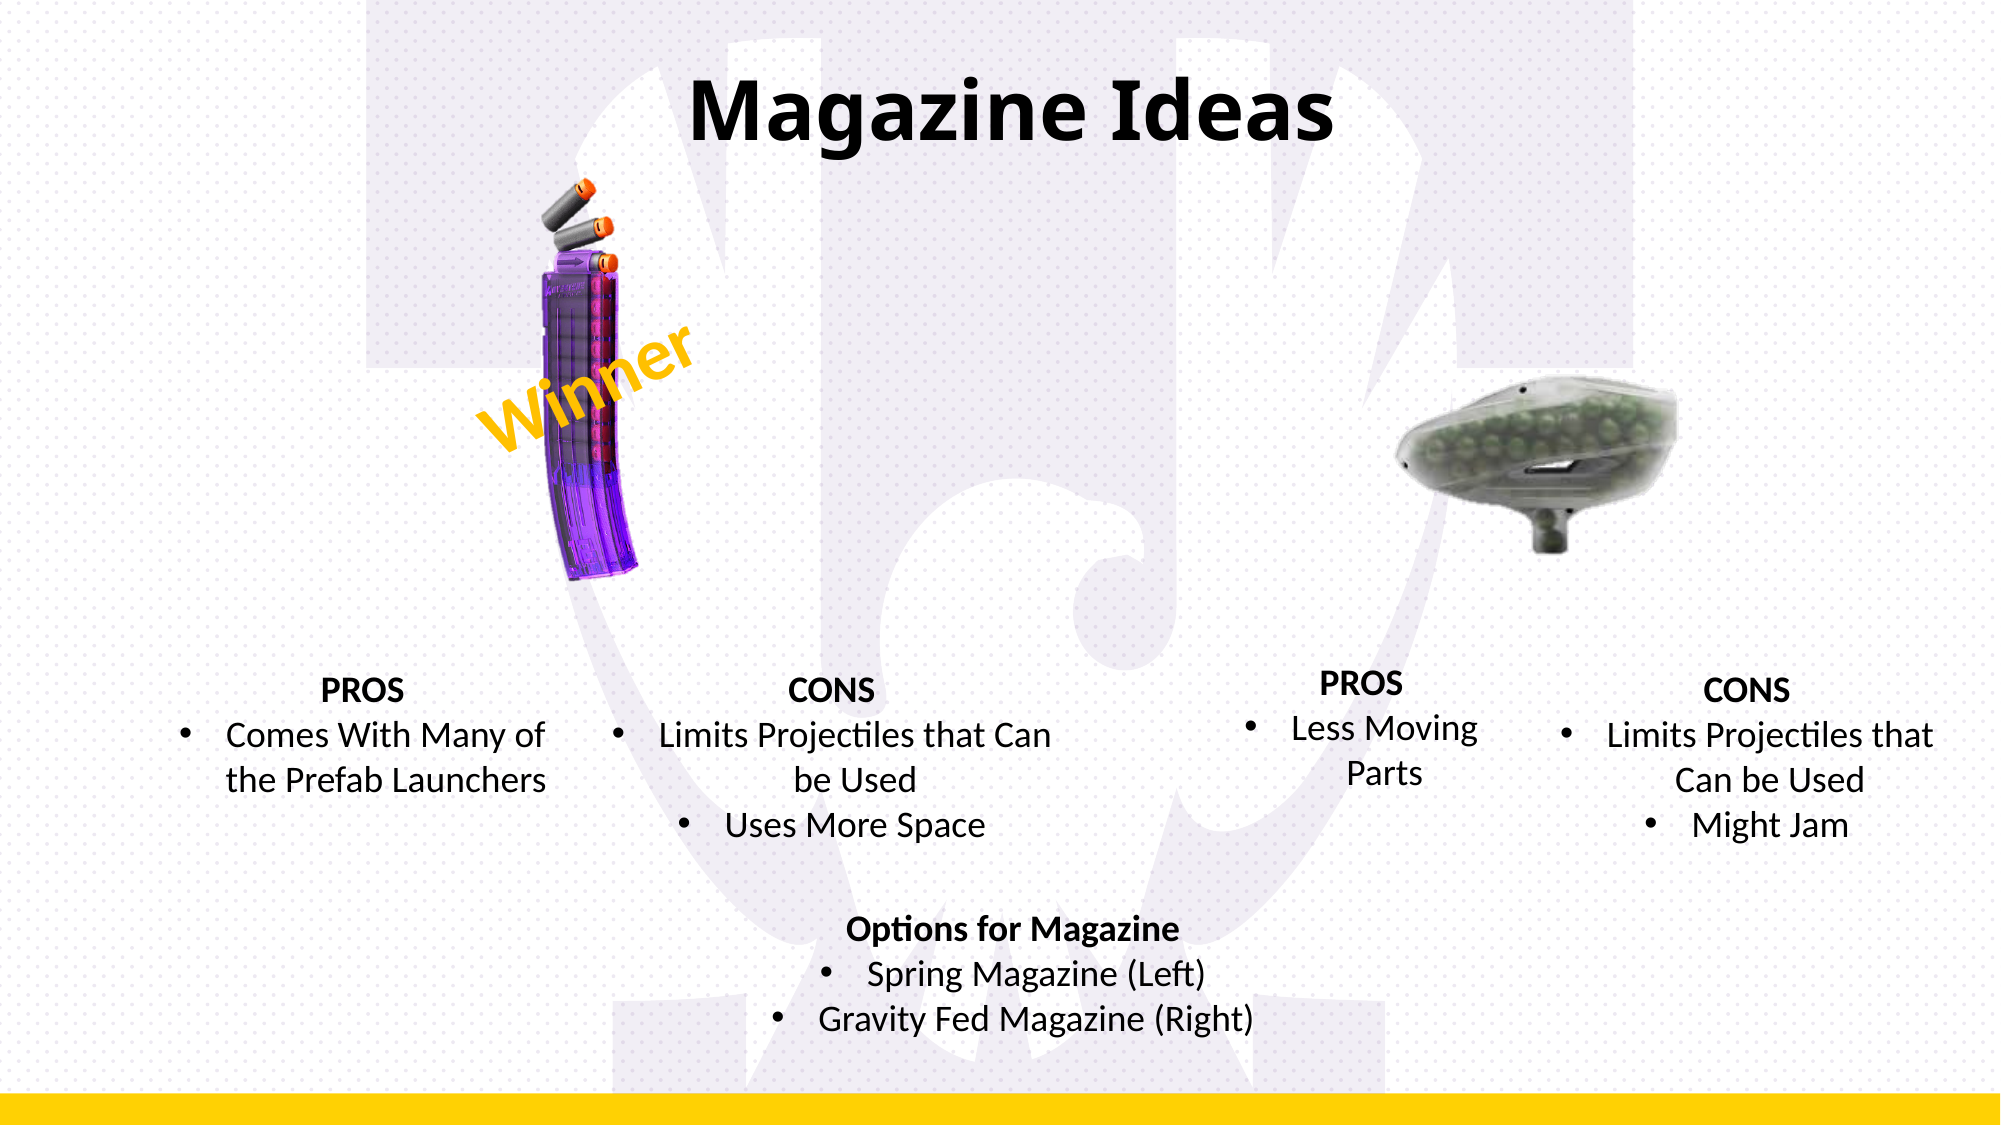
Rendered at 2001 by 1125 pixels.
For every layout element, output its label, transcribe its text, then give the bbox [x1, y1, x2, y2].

text_box CONS Limits Projectiles that Can be Used Might Jam [1528, 657, 1966, 853]
text_box PROS Comes With Many of the Prefab Launchers [137, 657, 587, 808]
title Magazine Ideas [261, 14, 1762, 166]
picture [0, 0, 2001, 1125]
text_box PROS Less Moving Parts [1193, 650, 1529, 846]
text_box Options for Magazine Spring Magazine (Left) Gravity Fed Magazine (Right) [84, 896, 1943, 1047]
text_box CONS Limits Projectiles that Can be Used Uses More Space [587, 657, 1077, 853]
